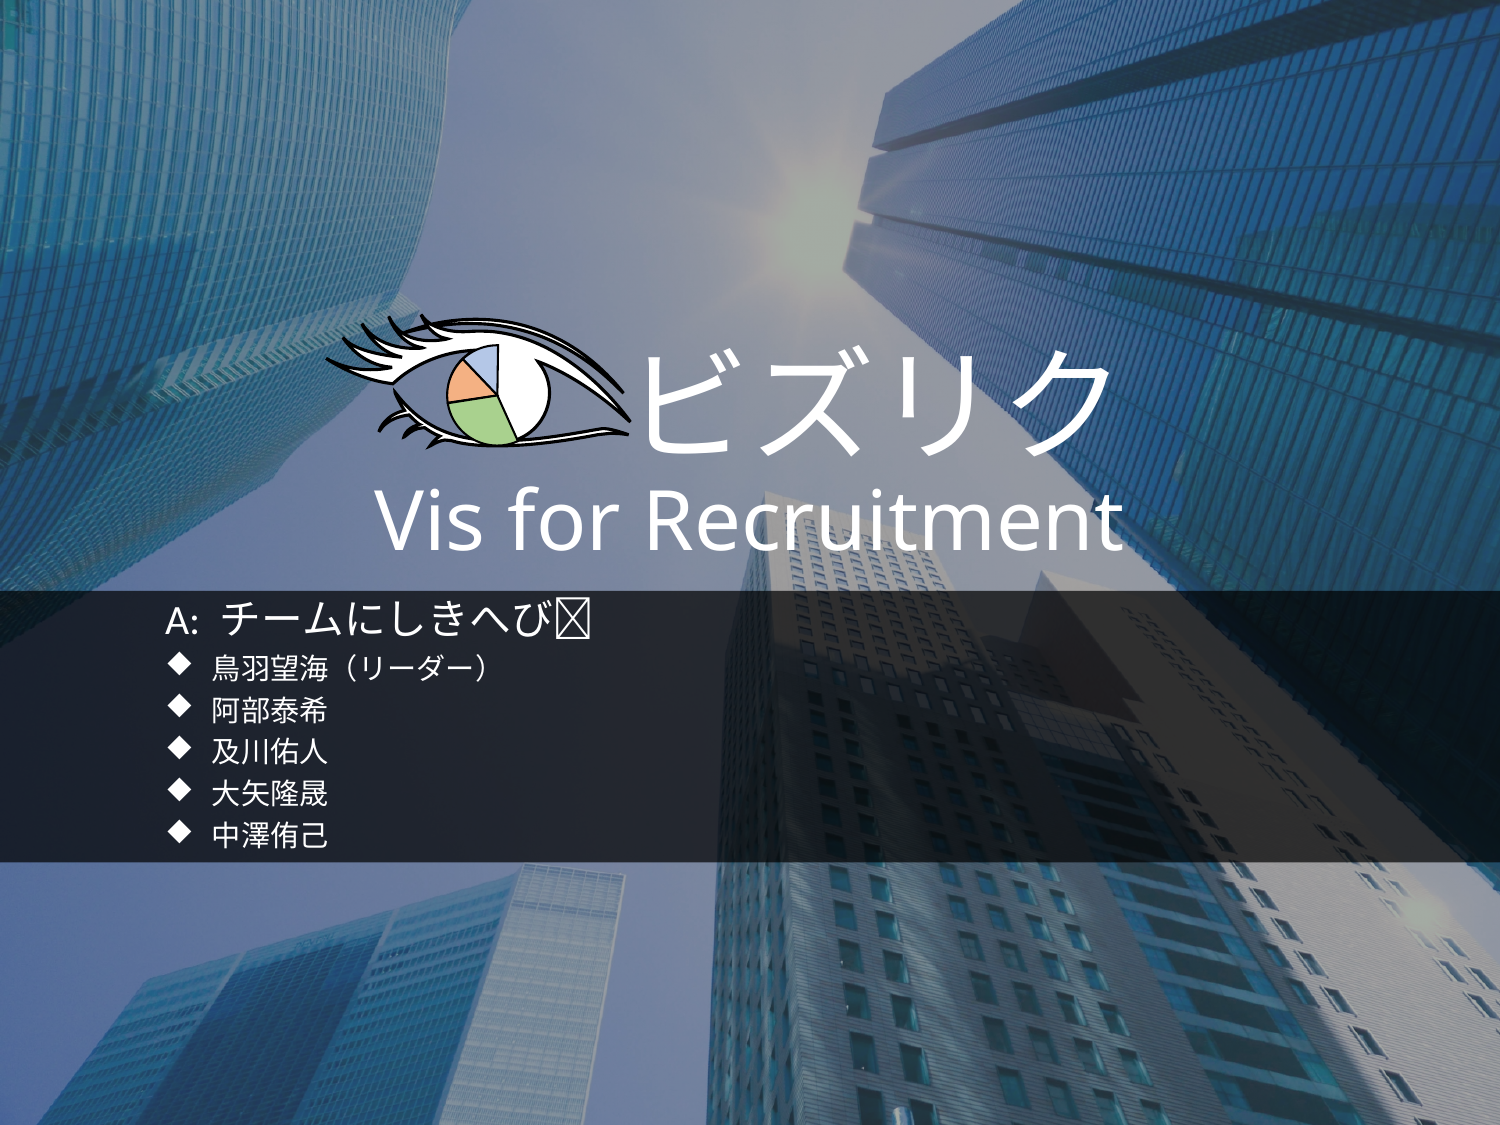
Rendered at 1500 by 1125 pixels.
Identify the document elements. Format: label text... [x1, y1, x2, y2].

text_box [327, 314, 632, 446]
subtitle A: チームにしきへび🐍 鳥羽望海（リーダー） 阿部泰希 及川佑人 大矢隆晟 中澤侑己 [0, 590, 1500, 863]
title ビズリク Vis for Recruitment [112, 184, 1388, 576]
